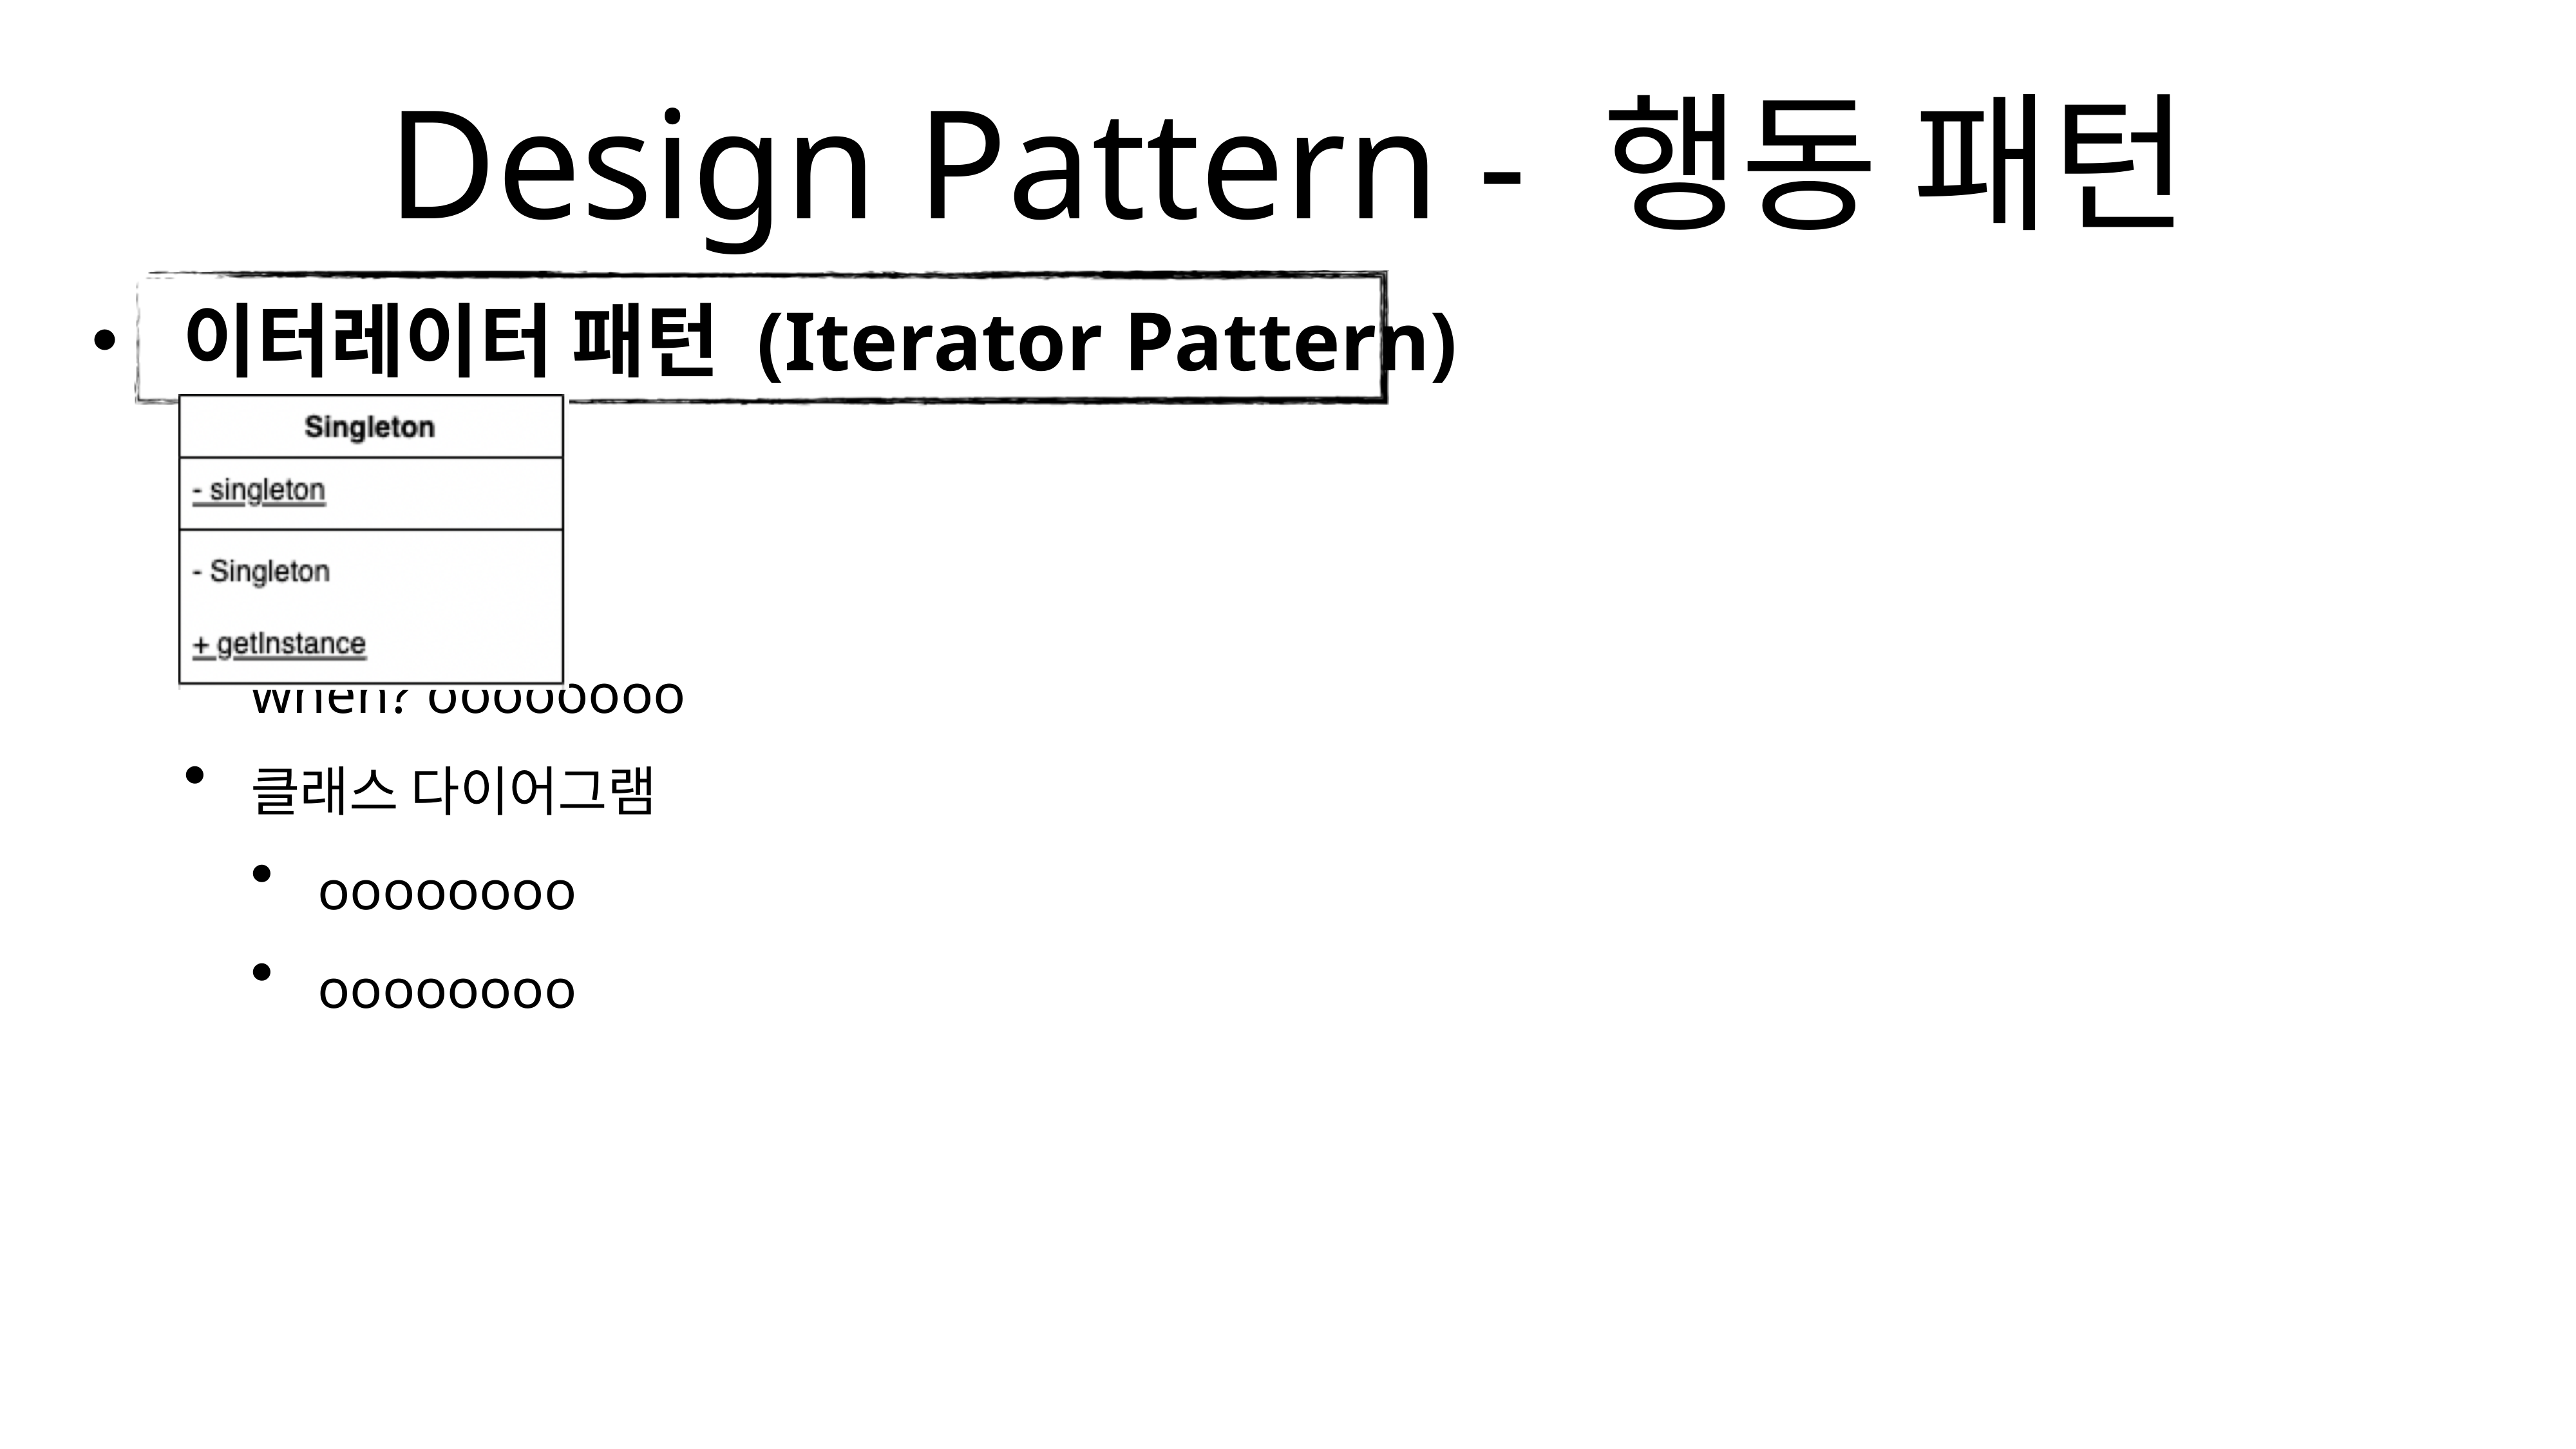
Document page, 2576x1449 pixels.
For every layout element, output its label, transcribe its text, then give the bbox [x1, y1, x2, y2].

title Design Pattern - 행동 패턴 [178, 37, 2398, 279]
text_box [134, 270, 1389, 406]
picture [178, 394, 570, 690]
list 정의 : when? oooooooo 클래스 다이어그램 oooooooo oooooooo [178, 394, 2398, 1316]
